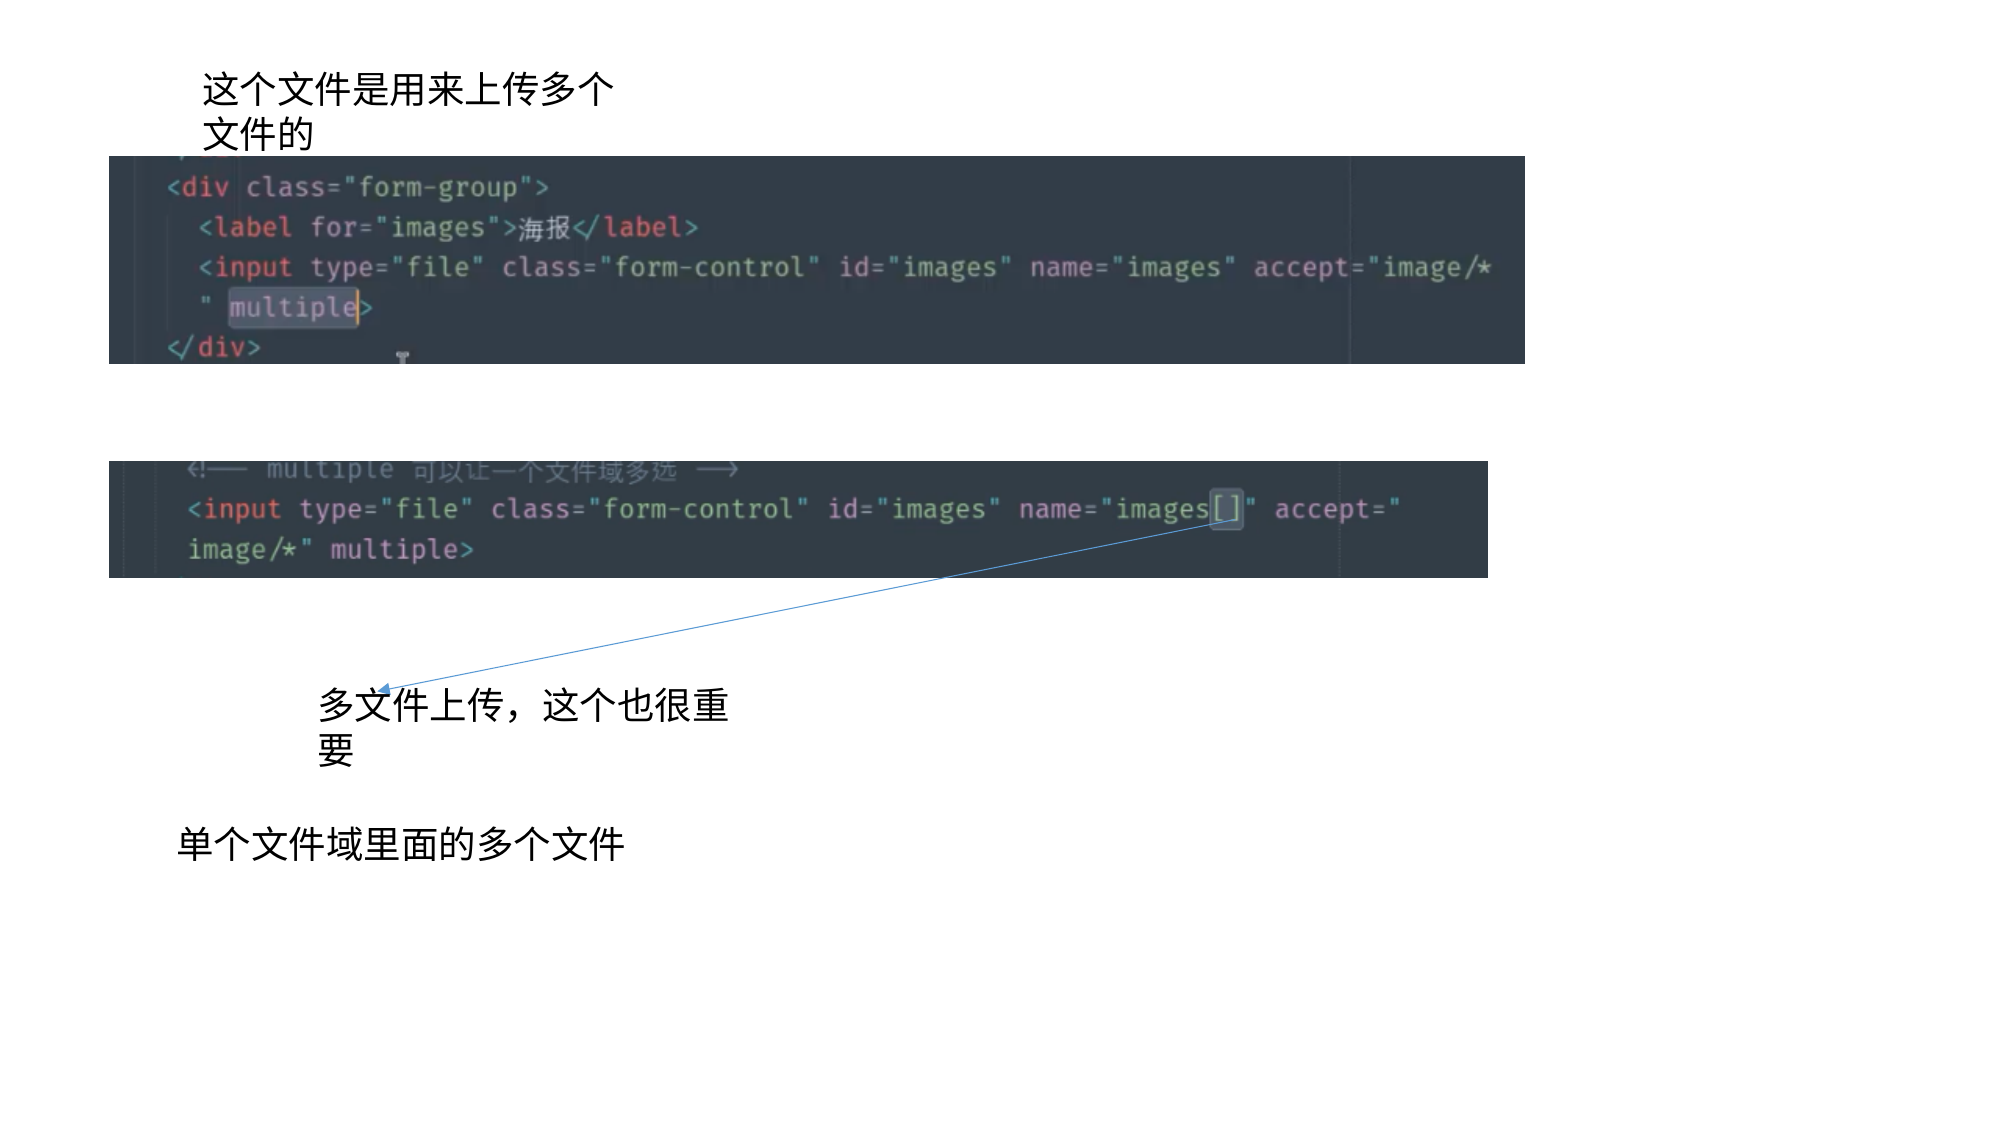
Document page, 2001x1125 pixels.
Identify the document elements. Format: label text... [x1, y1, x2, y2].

text_box 单个文件域里面的多个文件 [161, 813, 1064, 873]
picture [109, 156, 1525, 365]
picture [109, 461, 1488, 578]
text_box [377, 519, 1236, 692]
text_box 多文件上传，这个也很重要 [302, 674, 748, 780]
text_box 这个文件是用来上传多个文件的 [187, 58, 633, 156]
